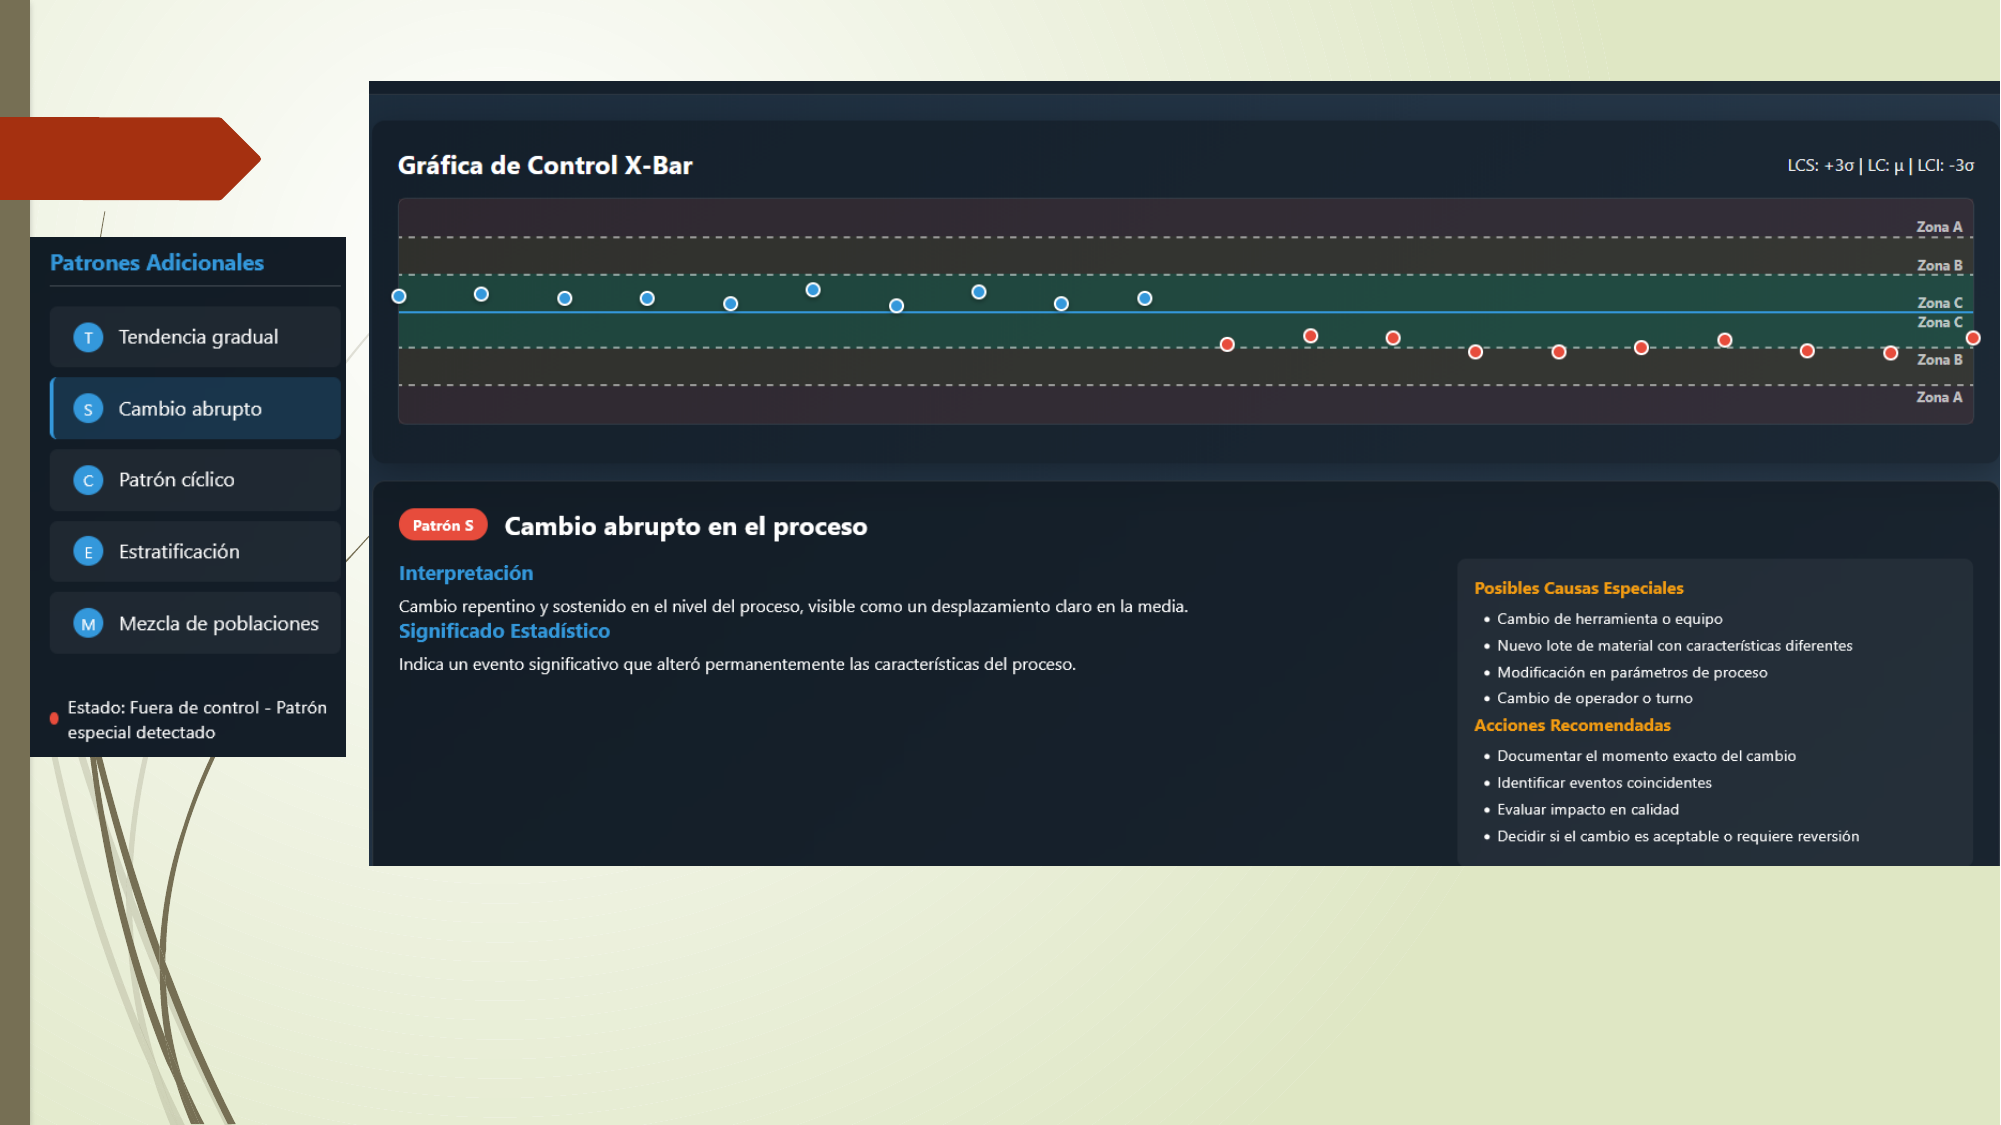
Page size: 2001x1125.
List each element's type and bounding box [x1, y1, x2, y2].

picture [30, 237, 346, 758]
picture [369, 81, 2000, 866]
